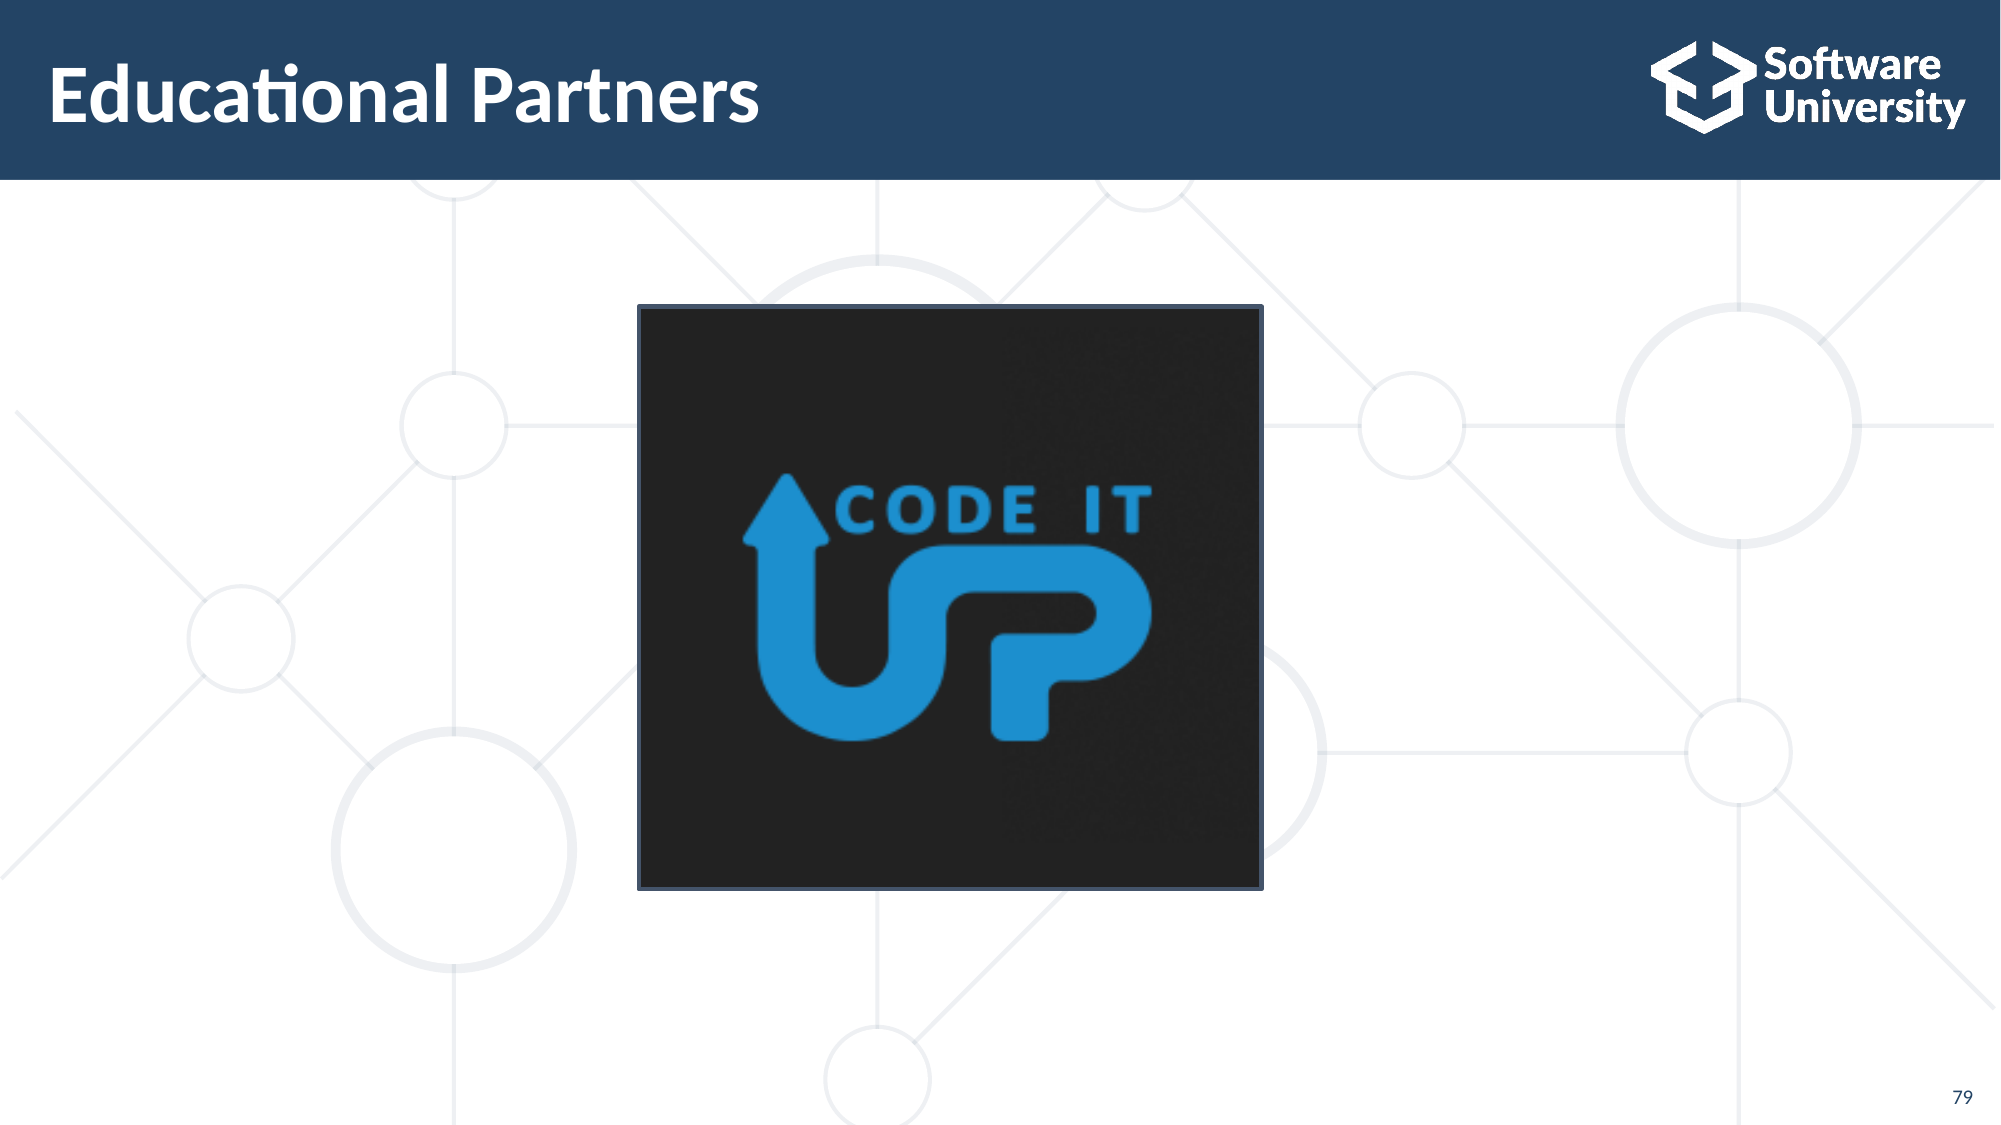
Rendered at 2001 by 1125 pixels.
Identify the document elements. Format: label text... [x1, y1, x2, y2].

slide_number 79 [1927, 1067, 1989, 1117]
picture [640, 308, 1260, 887]
picture [1651, 41, 1966, 134]
title Educational Partners [31, 16, 1625, 162]
